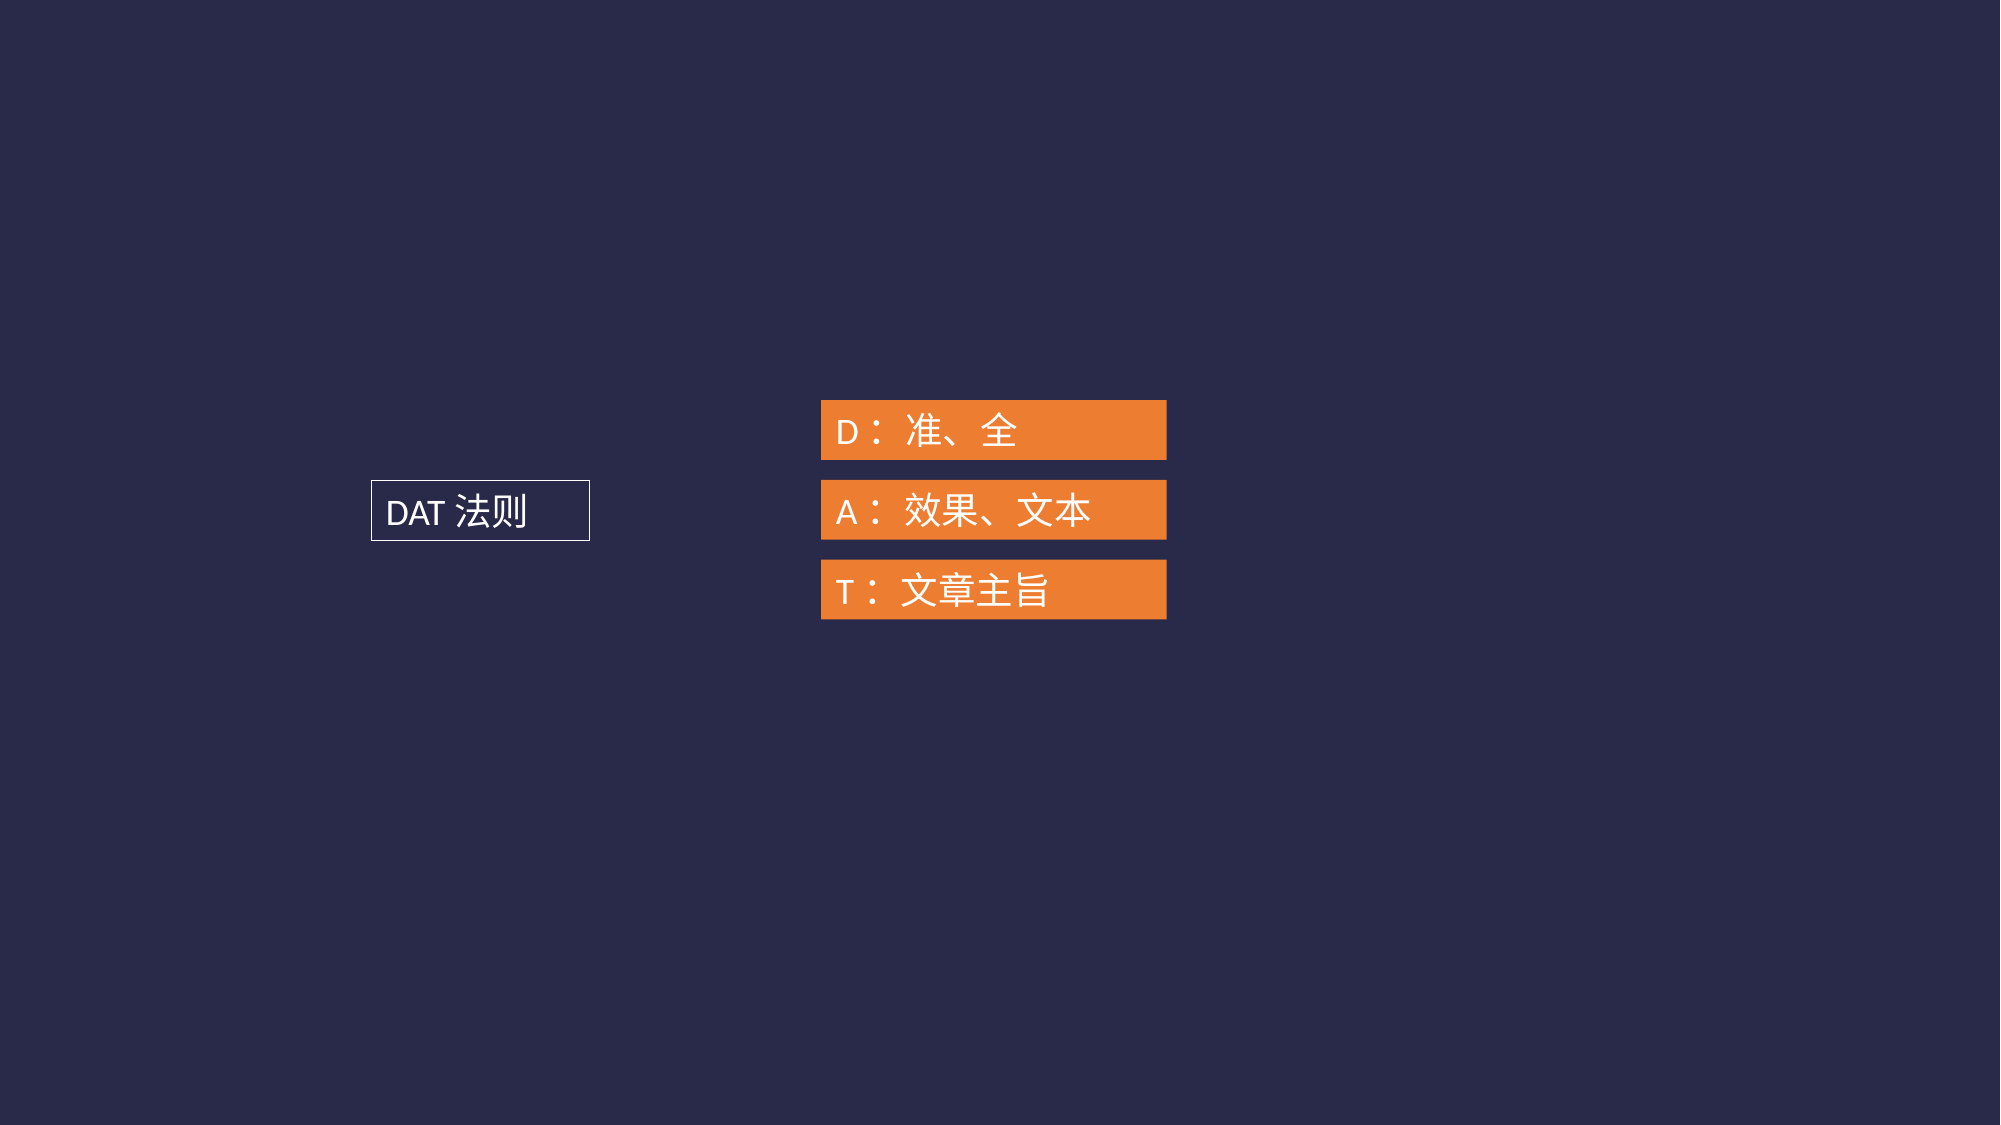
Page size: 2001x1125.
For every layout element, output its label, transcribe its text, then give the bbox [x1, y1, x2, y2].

text_box DAT法则 [371, 480, 590, 541]
text_box A：效果、文本 [821, 479, 1167, 540]
text_box T：文章主旨 [821, 559, 1167, 620]
text_box D：准、全 [821, 400, 1167, 460]
